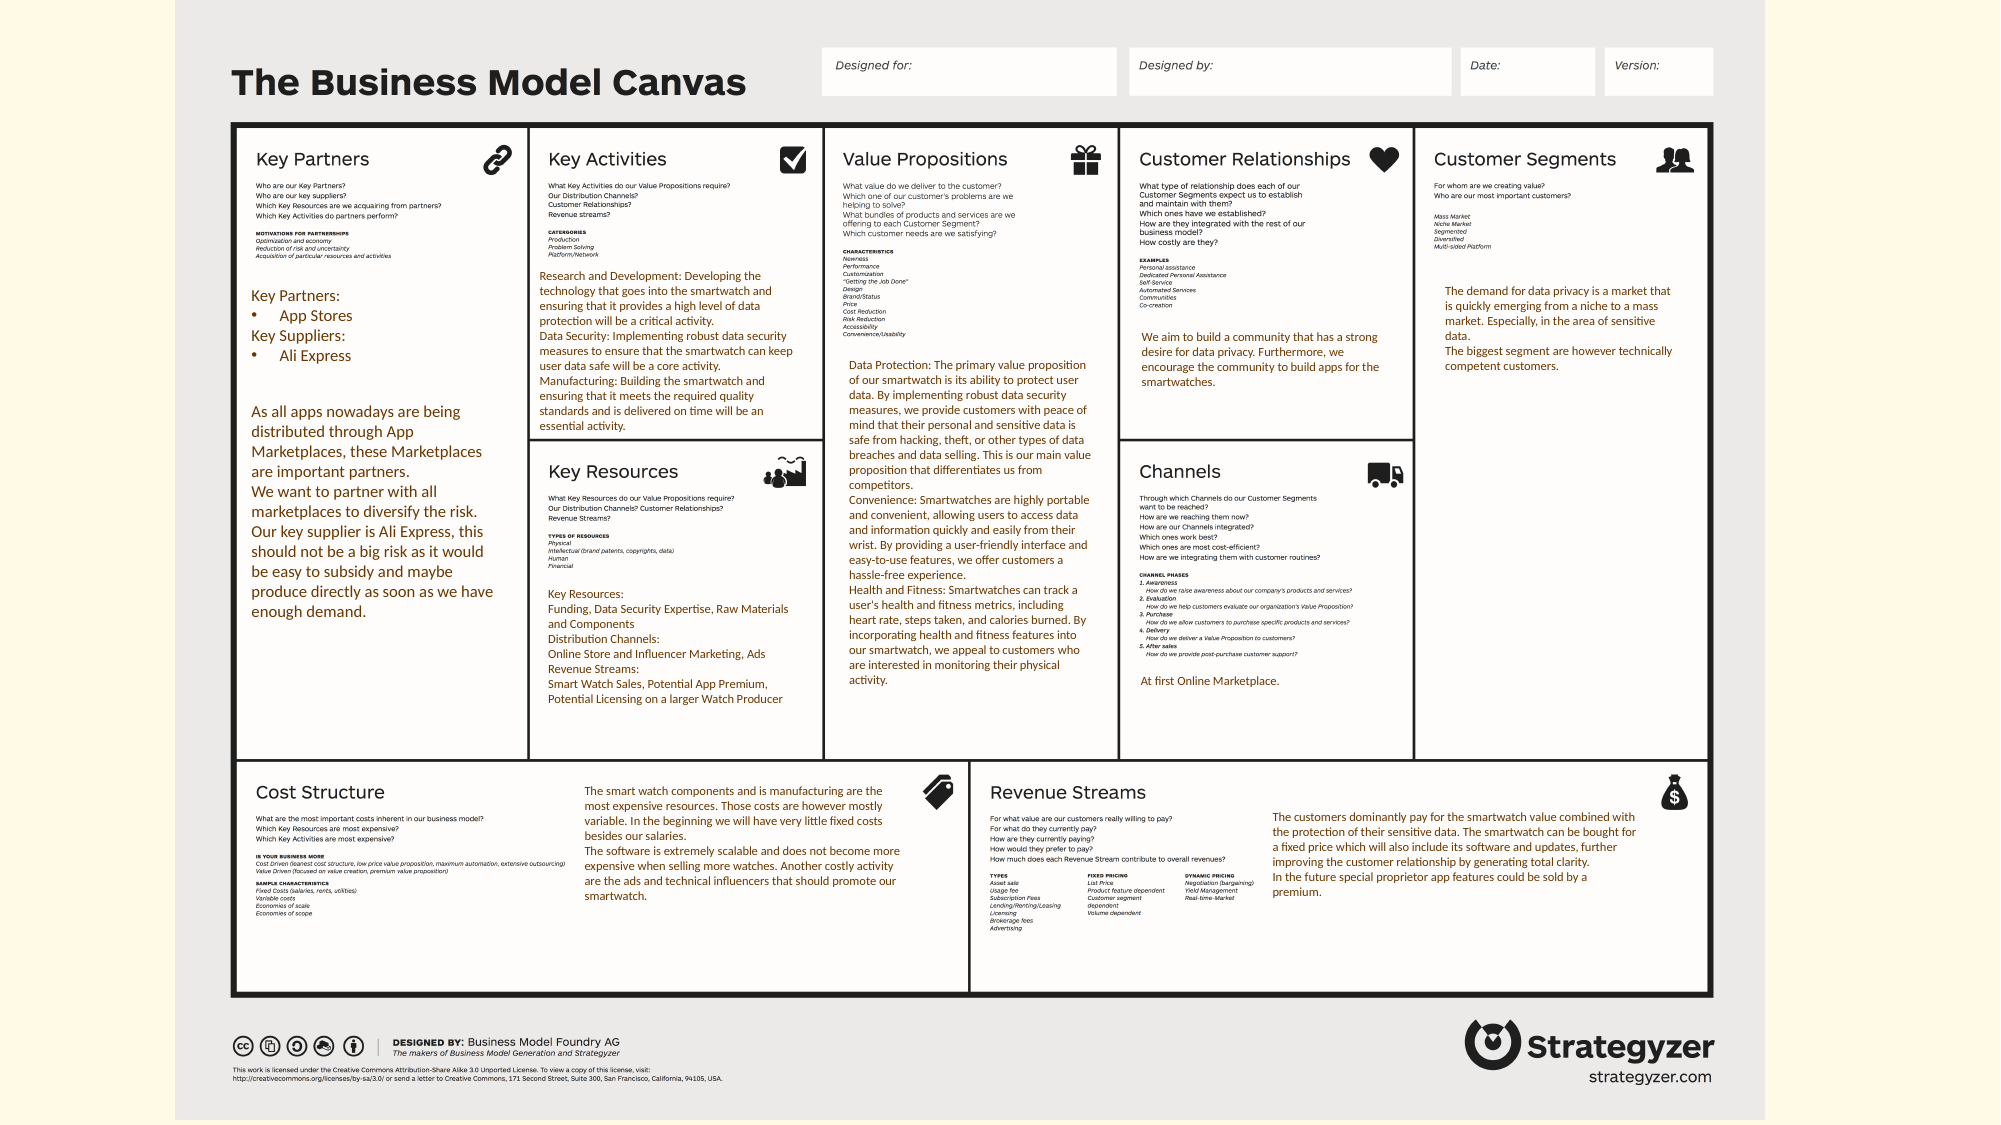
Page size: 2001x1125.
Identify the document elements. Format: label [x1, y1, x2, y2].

list [175, 0, 1765, 1120]
